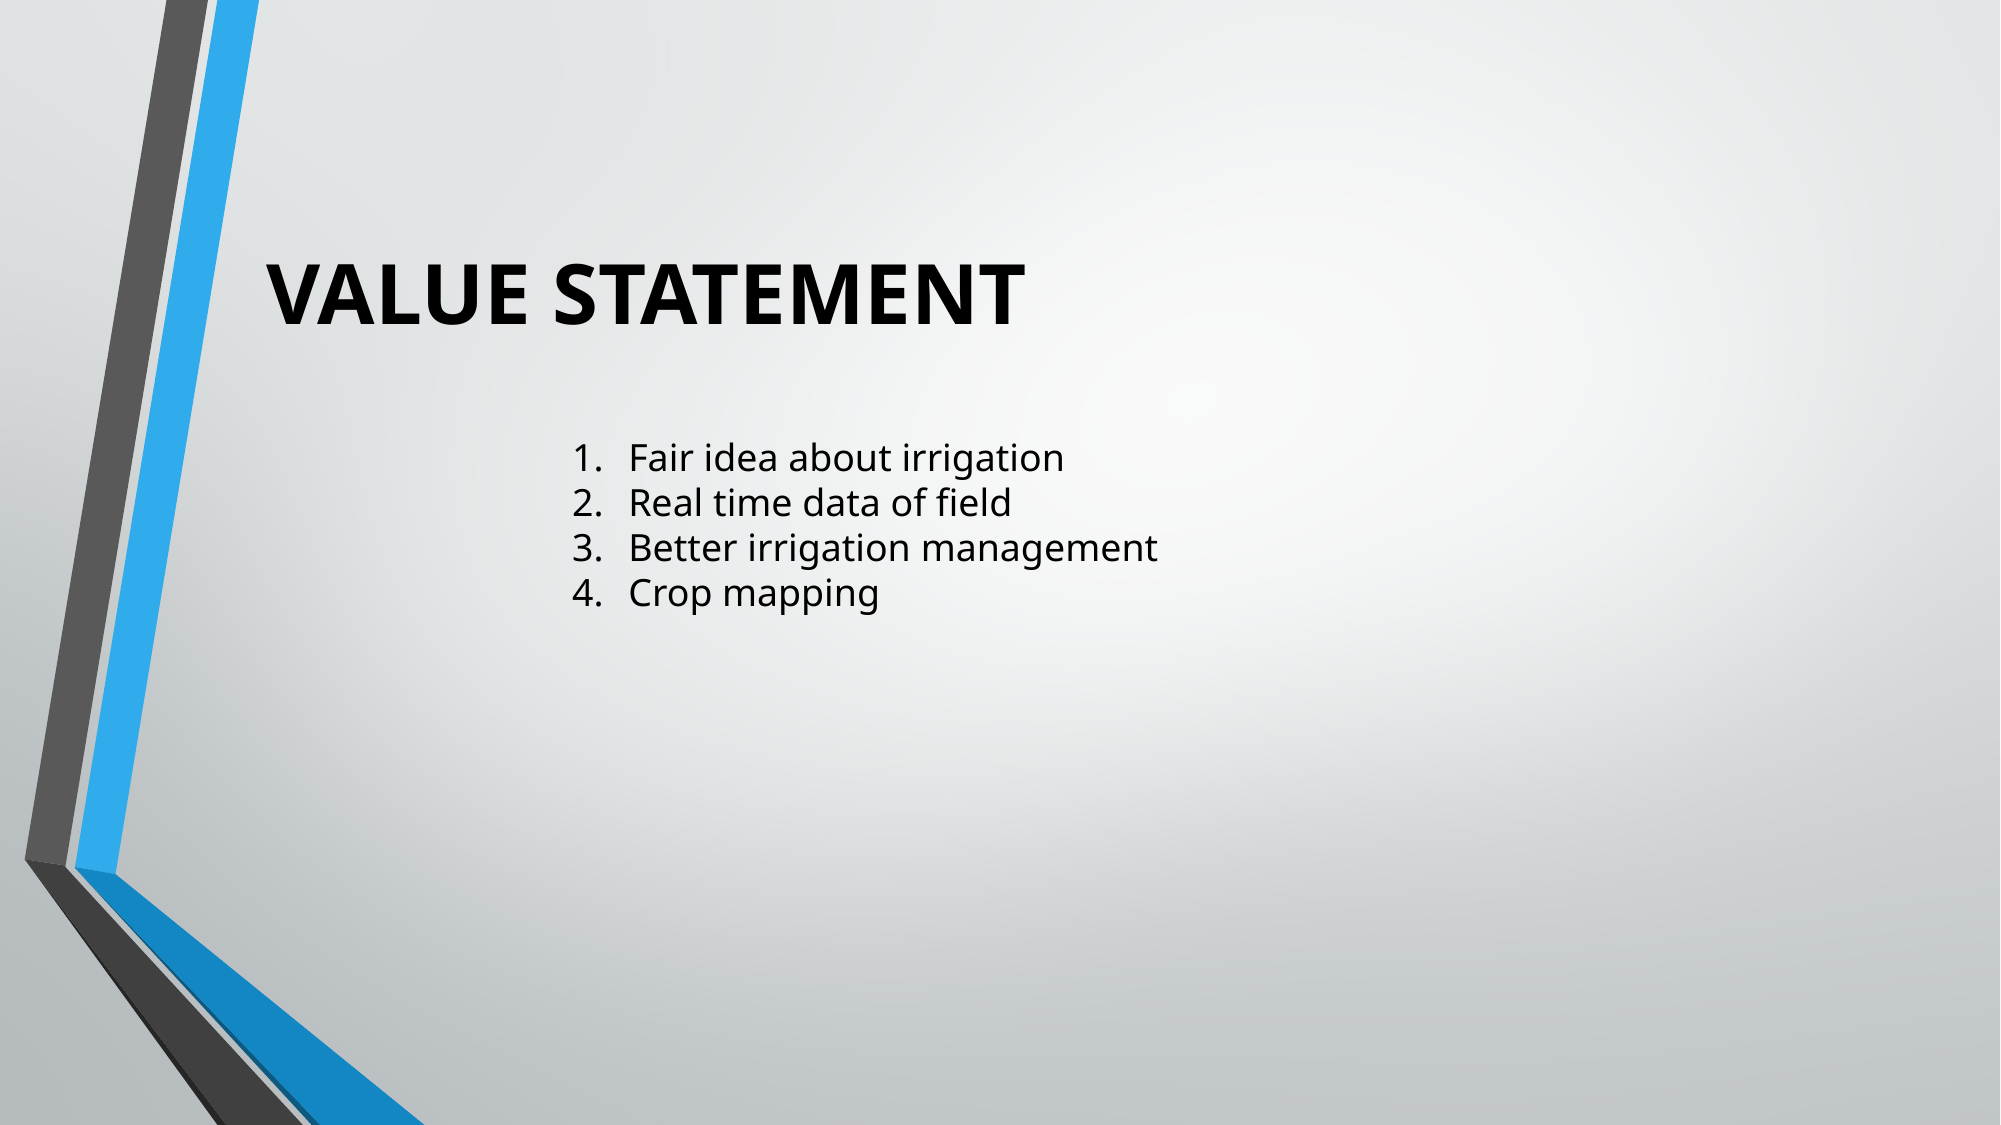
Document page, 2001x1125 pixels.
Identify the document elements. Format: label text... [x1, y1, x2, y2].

title VALUE STATEMENT [251, 227, 1896, 356]
text_box Fair idea about irrigation Real time data of field Better irrigation management Crop mapping [557, 426, 1407, 712]
